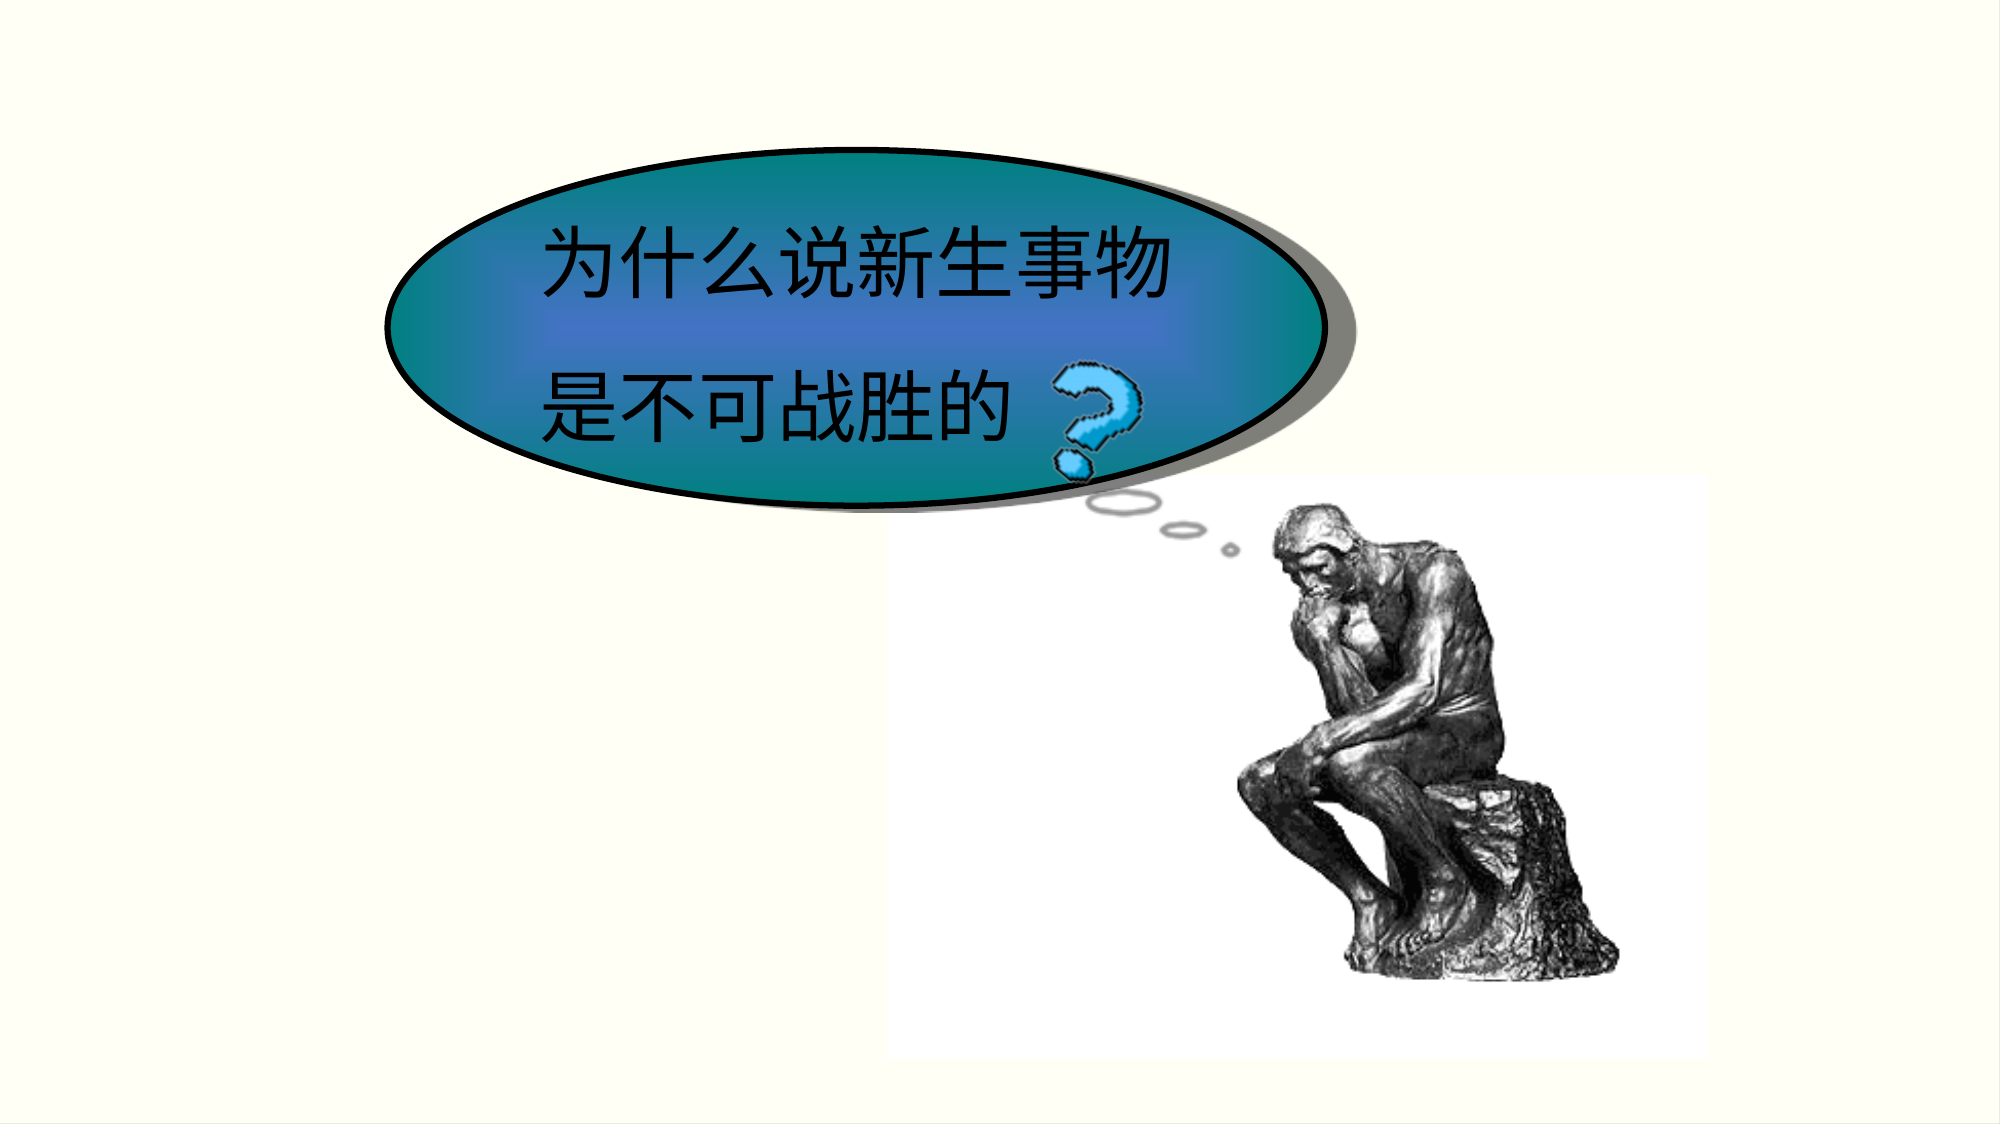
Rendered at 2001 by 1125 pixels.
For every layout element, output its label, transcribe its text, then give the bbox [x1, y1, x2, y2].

picture [0, 0, 2001, 1125]
text_box 为什么说新生事物 是不可战胜的 [387, 149, 1326, 506]
